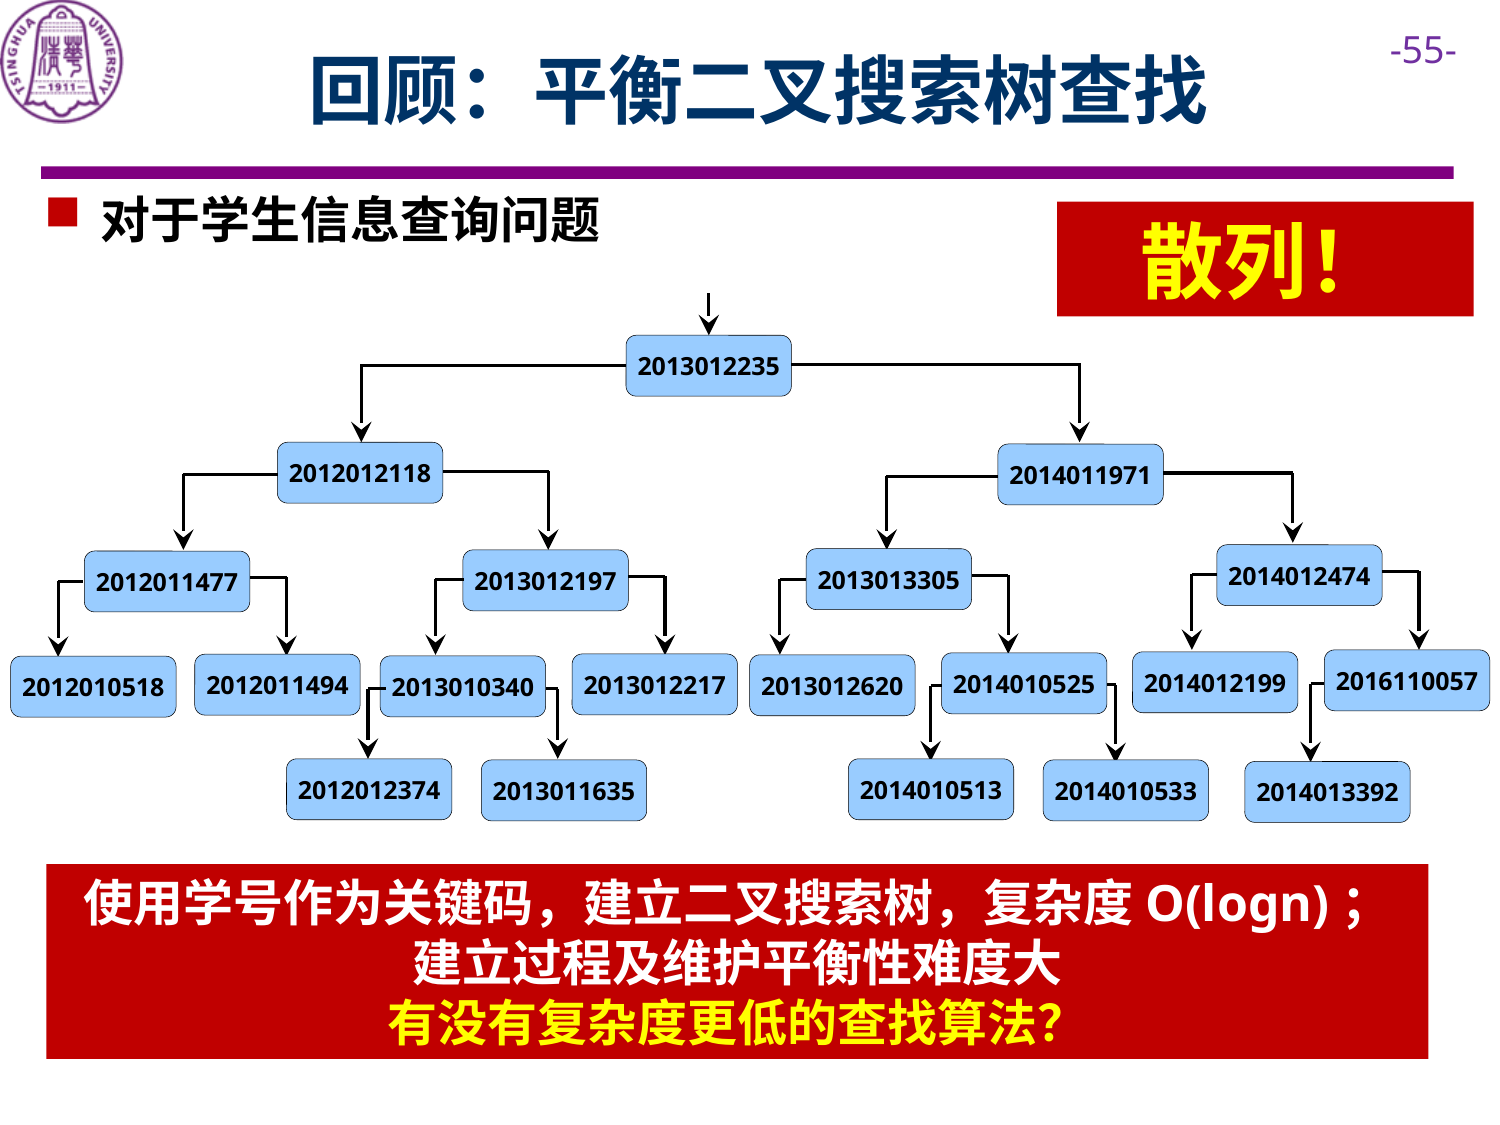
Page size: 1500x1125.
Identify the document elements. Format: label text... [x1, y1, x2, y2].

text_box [885, 475, 999, 551]
text_box 2016110057 [1324, 649, 1490, 711]
text_box 2013012197 [462, 549, 629, 611]
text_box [435, 579, 465, 656]
text_box 2014010533 [1043, 759, 1209, 821]
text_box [367, 688, 386, 760]
text_box 2014010513 [848, 758, 1014, 820]
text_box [182, 474, 278, 551]
text_box 2014013392 [1244, 761, 1411, 823]
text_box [1163, 472, 1294, 543]
text_box 使用学号作为关键码，建立二叉搜索树，复杂度O(logn)； 建立过程及维护平衡性难度大 有没有复杂度更低的查找算法？ [46, 864, 1429, 1059]
text_box 散列！ [1057, 201, 1474, 317]
text_box 2013011635 [481, 759, 647, 821]
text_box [1310, 683, 1324, 763]
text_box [57, 581, 84, 658]
text_box 2013012217 [572, 653, 738, 715]
text_box 2013012235 [626, 335, 792, 397]
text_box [249, 577, 287, 657]
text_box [1106, 684, 1116, 764]
text_box 2012012374 [286, 758, 452, 820]
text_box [1381, 570, 1420, 651]
text_box 2013010340 [380, 655, 546, 717]
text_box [359, 364, 627, 443]
text_box 2014012474 [1216, 544, 1383, 606]
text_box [628, 576, 666, 656]
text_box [1191, 574, 1218, 651]
text_box 2012010518 [10, 656, 177, 718]
text_box 2013012620 [749, 654, 916, 716]
text_box 2014012199 [1132, 651, 1298, 713]
text_box 2014011971 [997, 444, 1164, 505]
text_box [442, 470, 549, 551]
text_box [546, 688, 558, 760]
title 回顾：平衡二叉搜索树查找 [135, 13, 1383, 165]
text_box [930, 685, 943, 762]
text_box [791, 364, 1081, 443]
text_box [779, 578, 807, 655]
text_box 2012012118 [277, 442, 443, 504]
picture [0, 0, 124, 124]
text_box 2013013305 [806, 548, 972, 610]
text_box 对于学生信息查询问题 [29, 181, 809, 256]
text_box 2014010525 [941, 652, 1107, 714]
text_box 2012011494 [194, 654, 361, 716]
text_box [971, 574, 1009, 655]
text_box 2012011477 [84, 550, 250, 612]
